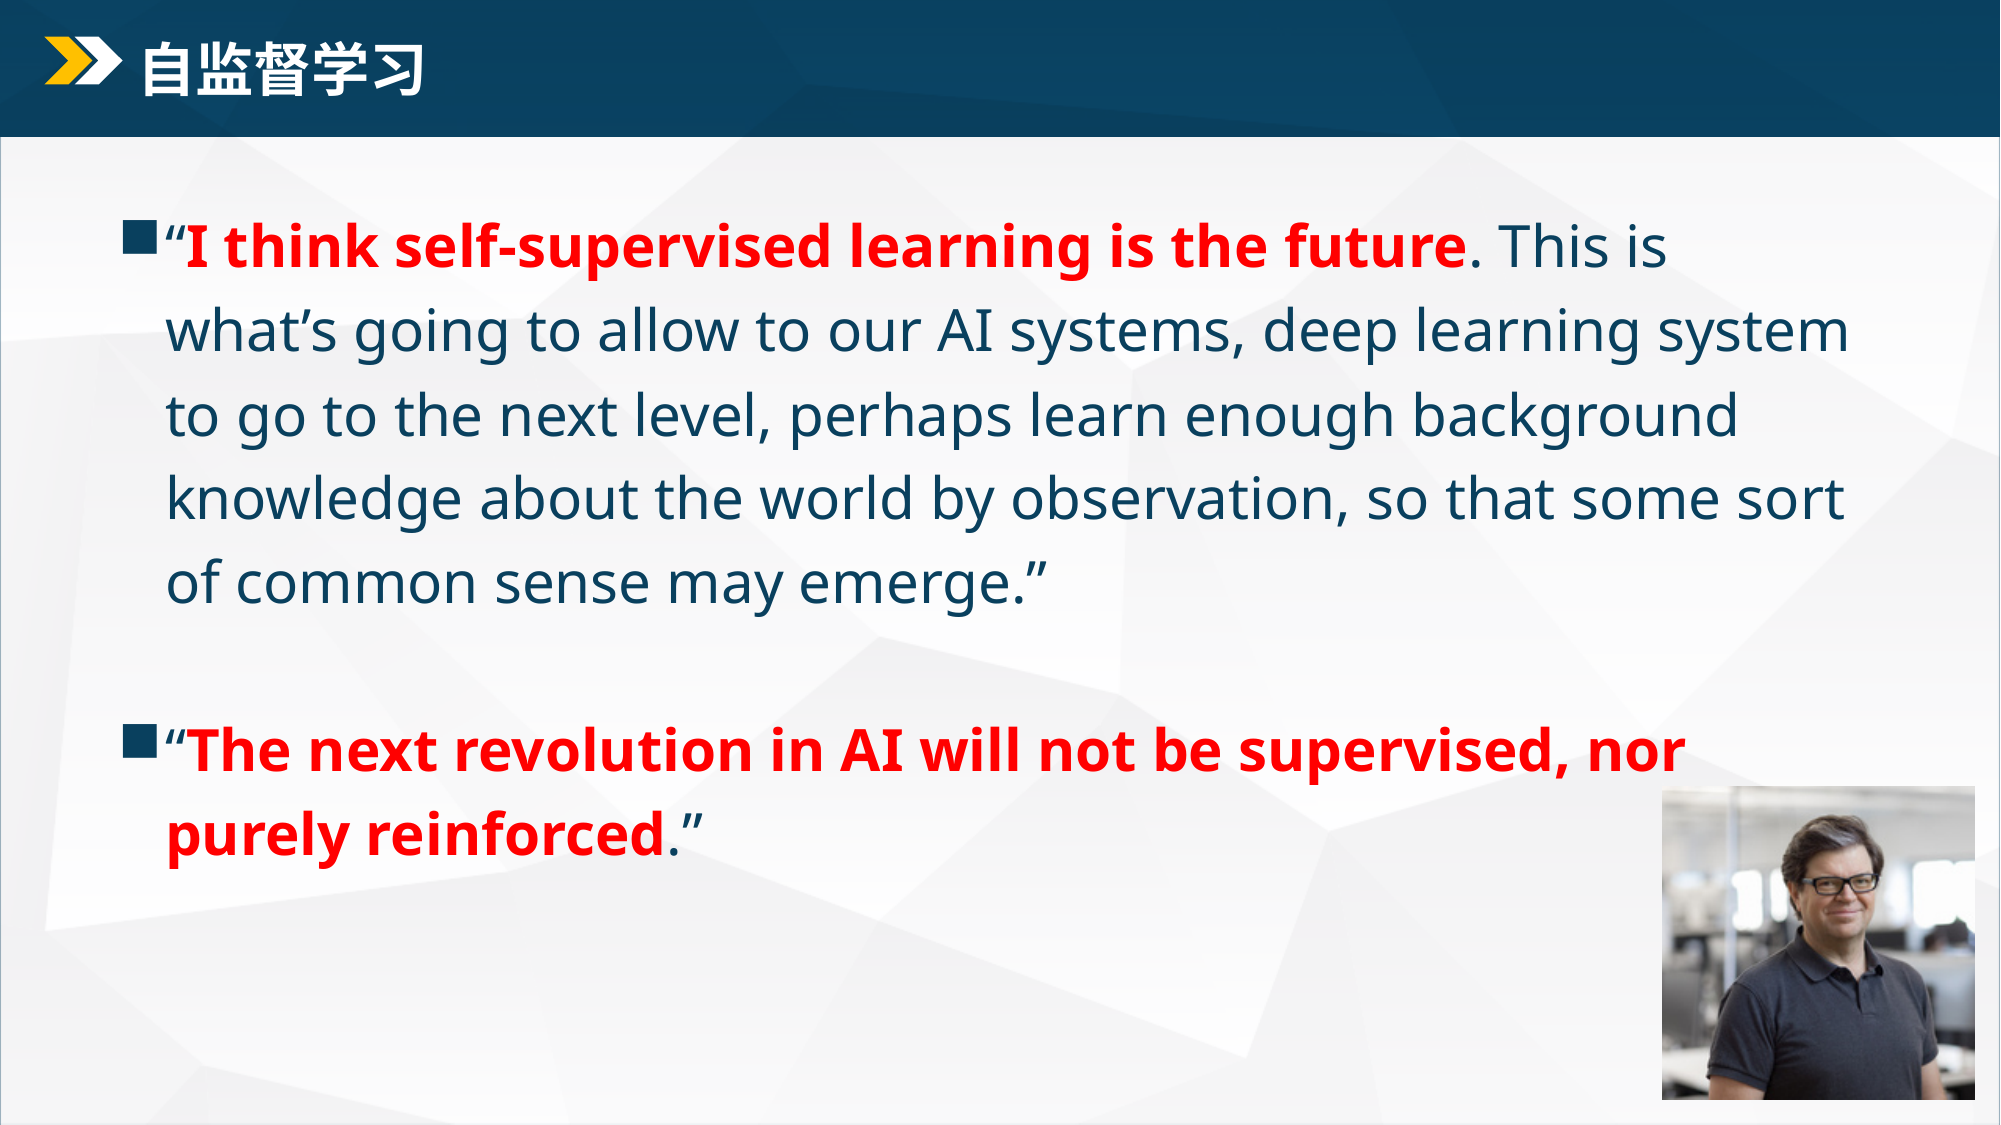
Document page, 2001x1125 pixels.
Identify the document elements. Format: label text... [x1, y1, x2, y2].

list “I think self-supervised learning is the future. This is what’s going to allow to our AI systems, deep learning system to go to the next level, perhaps learn enough background knowledge about the world by observation, so that some sort of common sense may emerge.” “The next revolution in AI will not be supervised, nor purely reinforced.” [103, 188, 1868, 1048]
picture [0, 0, 2000, 1125]
title 自监督学习 [122, 33, 1755, 124]
